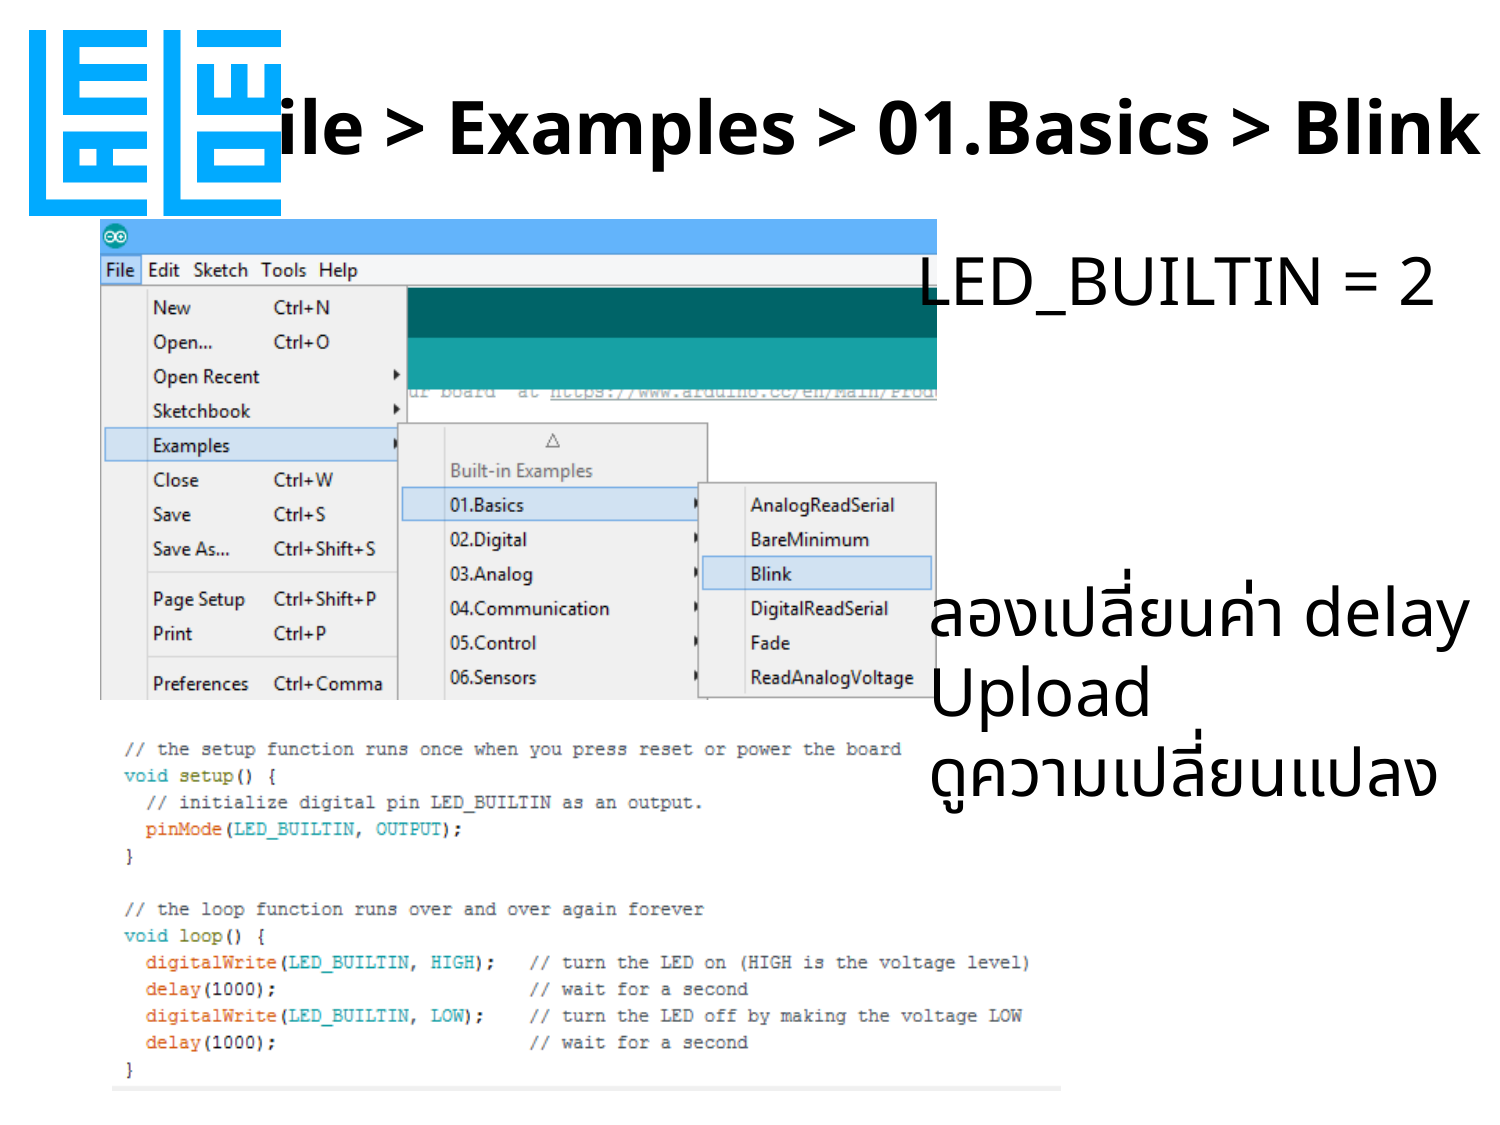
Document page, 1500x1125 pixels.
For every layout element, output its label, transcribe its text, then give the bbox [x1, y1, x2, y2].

picture [47, 30, 163, 216]
picture [181, 30, 282, 199]
picture [100, 219, 937, 700]
text_box LED_BUILTIN = 2 [942, 231, 1452, 327]
text_box ลองเปลี่ยนค่า delay Upload ดูความเปลี่ยนแปลง [913, 562, 1486, 818]
picture [215, 149, 264, 165]
title File > Examples > 01.Basics > Blink [282, 30, 1500, 219]
picture [111, 727, 1061, 1091]
